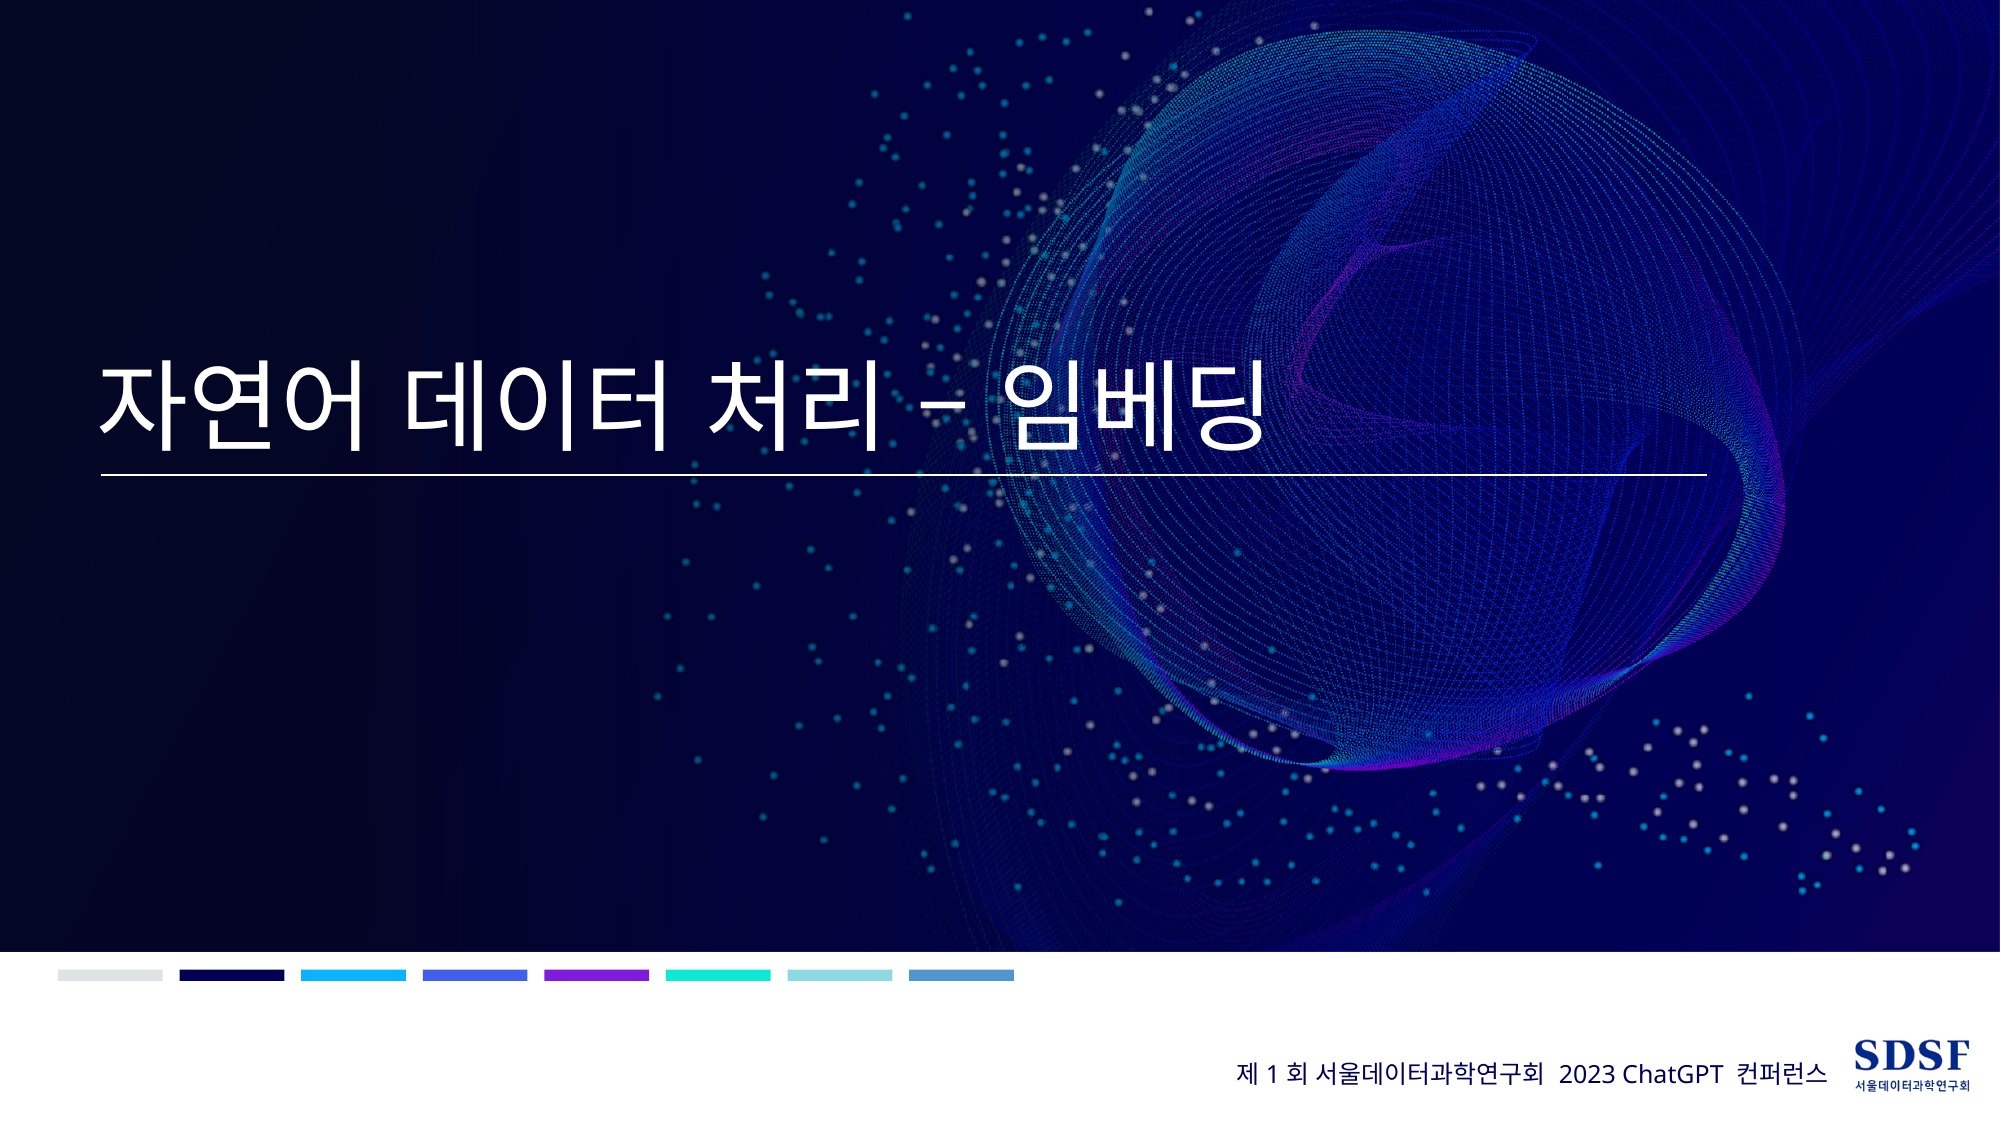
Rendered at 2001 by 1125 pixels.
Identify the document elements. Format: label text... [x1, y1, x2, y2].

title 자연어 데이터 처리 – 임베딩 [81, 341, 1807, 480]
picture [0, 0, 2000, 952]
picture [1853, 1037, 1973, 1095]
